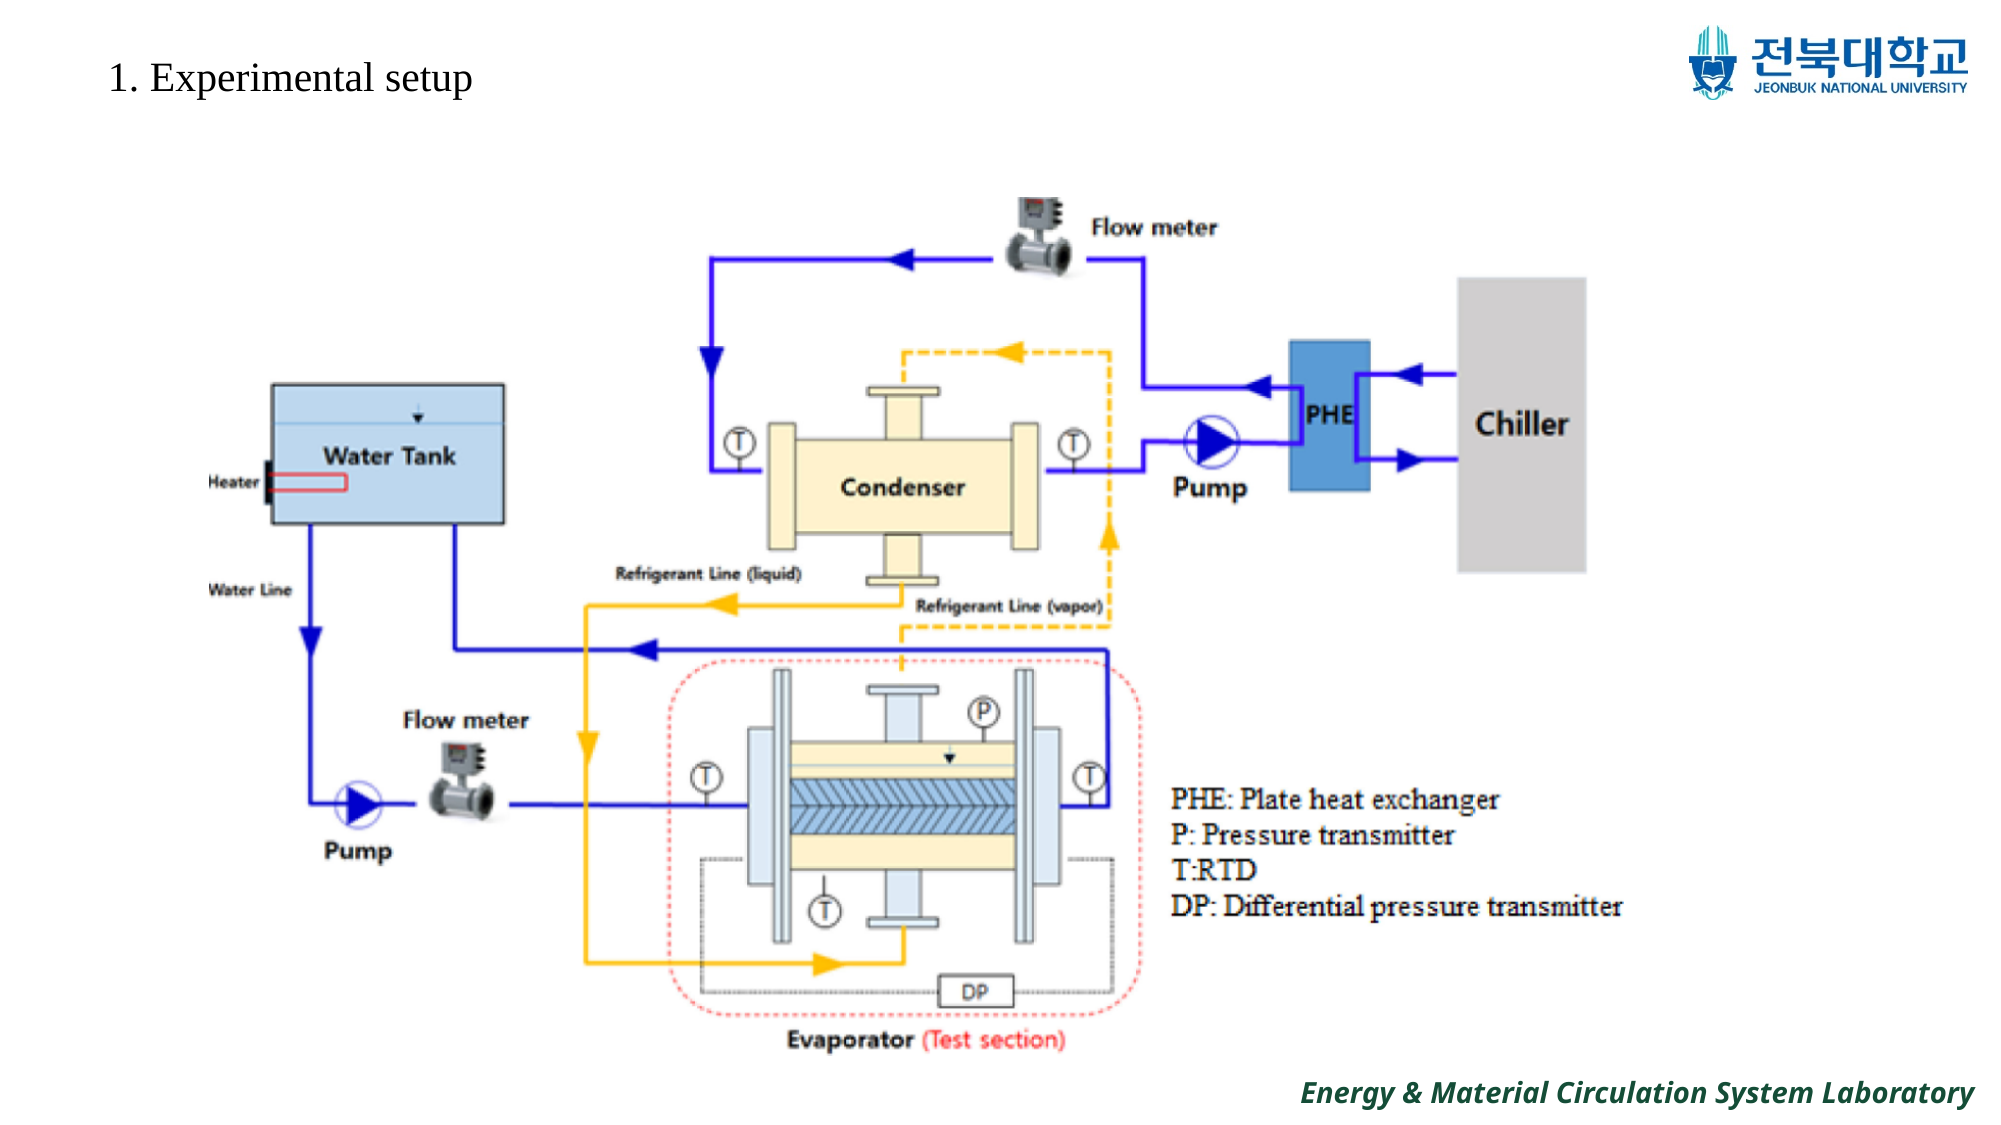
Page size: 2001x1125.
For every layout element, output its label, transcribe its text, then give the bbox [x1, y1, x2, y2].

text_box 1. Experimental setup [93, 42, 1534, 108]
picture [1688, 24, 1968, 100]
picture [208, 197, 1624, 1057]
text_box Energy & Material Circulation System Laboratory [1285, 1066, 1990, 1117]
